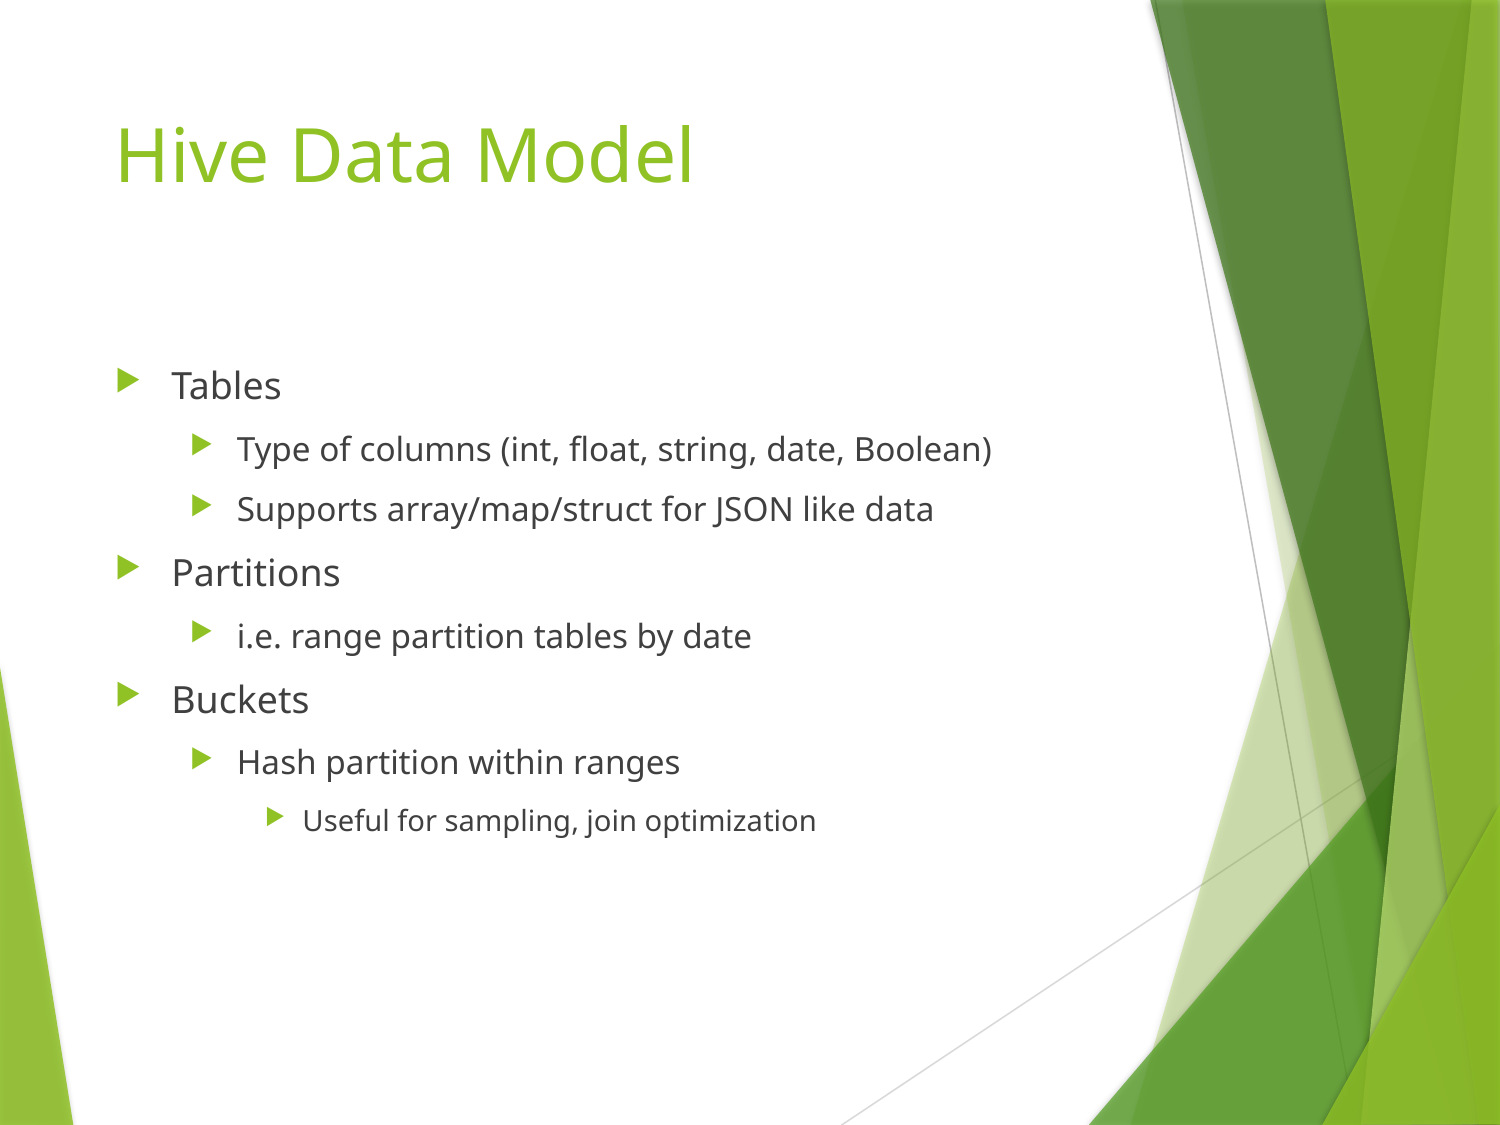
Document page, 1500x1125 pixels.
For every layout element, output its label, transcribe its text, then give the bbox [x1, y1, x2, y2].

title Hive Data Model [99, 99, 1142, 317]
list Tables Type of columns (int, float, string, date, Boolean) Supports array/map/struct for JSON like data Partitions i.e. range partition tables by date Buckets Hash partition within ranges Useful for sampling, join optimization [99, 354, 1142, 992]
